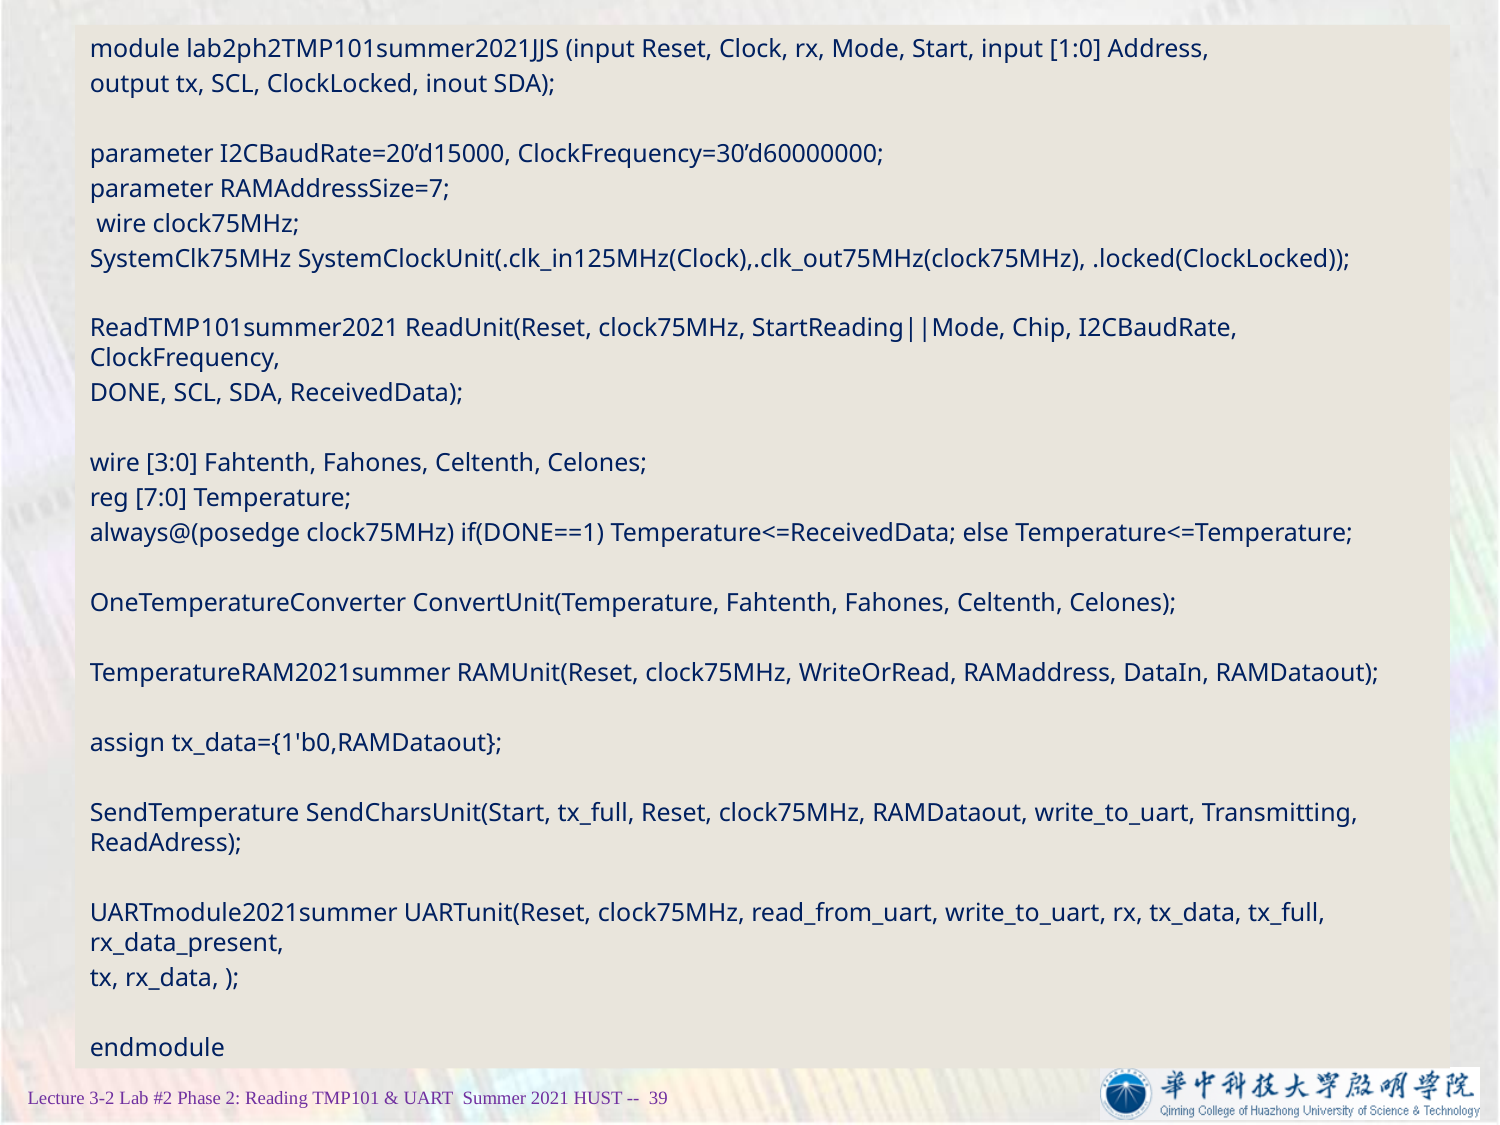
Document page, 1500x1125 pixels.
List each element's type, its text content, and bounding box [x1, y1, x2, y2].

text_box module lab2ph2TMP101summer2021JJS (input Reset, Clock, rx, Mode, Start, input [1:0] Address, output tx, SCL, ClockLocked, inout SDA); parameter I2CBaudRate=20’d15000, ClockFrequency=30’d60000000; parameter RAMAddressSize=7; wire clock75MHz; SystemClk75MHz SystemClockUnit(.clk_in125MHz(Clock),.clk_out75MHz(clock75MHz), .locked(ClockLocked)); ReadTMP101summer2021 ReadUnit(Reset, clock75MHz, StartReading||Mode, Chip, I2CBaudRate, ClockFrequency, DONE, SCL, SDA, ReceivedData); wire [3:0] Fahtenth, Fahones, Celtenth, Celones; reg [7:0] Temperature; always@(posedge clock75MHz) if(DONE==1) Temperature<=ReceivedData; else Temperature<=Temperature; OneTemperatureConverter ConvertUnit(Temperature, Fahtenth, Fahones, Celtenth, Celones); TemperatureRAM2021summer RAMUnit(Reset, clock75MHz, WriteOrRead, RAMaddress, DataIn, RAMDataout); assign tx_data={1'b0,RAMDataout}; SendTemperature SendCharsUnit(Start, tx_full, Reset, clock75MHz, RAMDataout, write_to_uart, Transmitting, ReadAdress); UARTmodule2021summer UARTunit(Reset, clock75MHz, read_from_uart, write_to_uart, rx, tx_data, tx_full, rx_data_present, tx, rx_data, ); endmodule [75, 24, 1450, 1069]
picture [0, 0, 1500, 1125]
